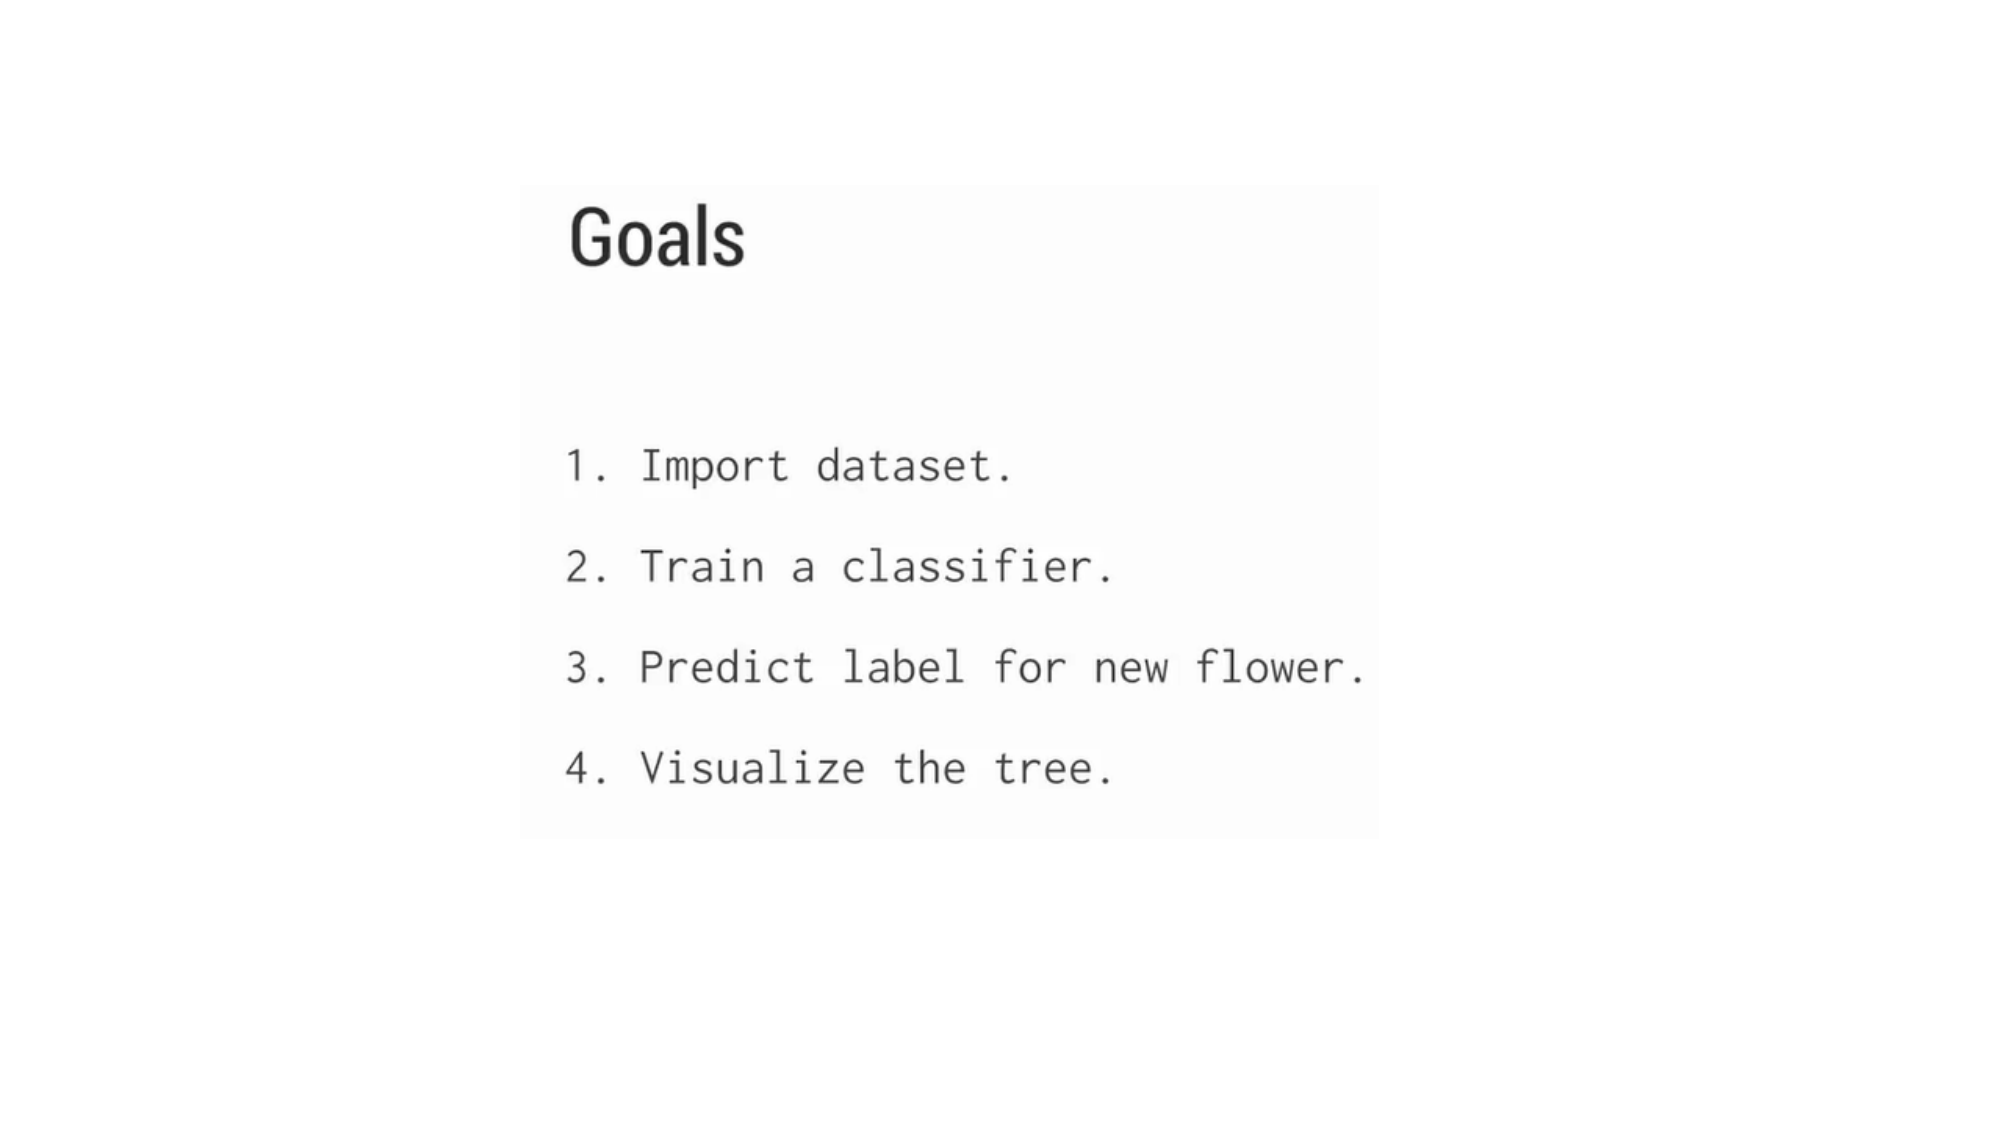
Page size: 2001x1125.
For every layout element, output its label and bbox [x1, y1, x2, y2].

picture [520, 185, 1379, 839]
